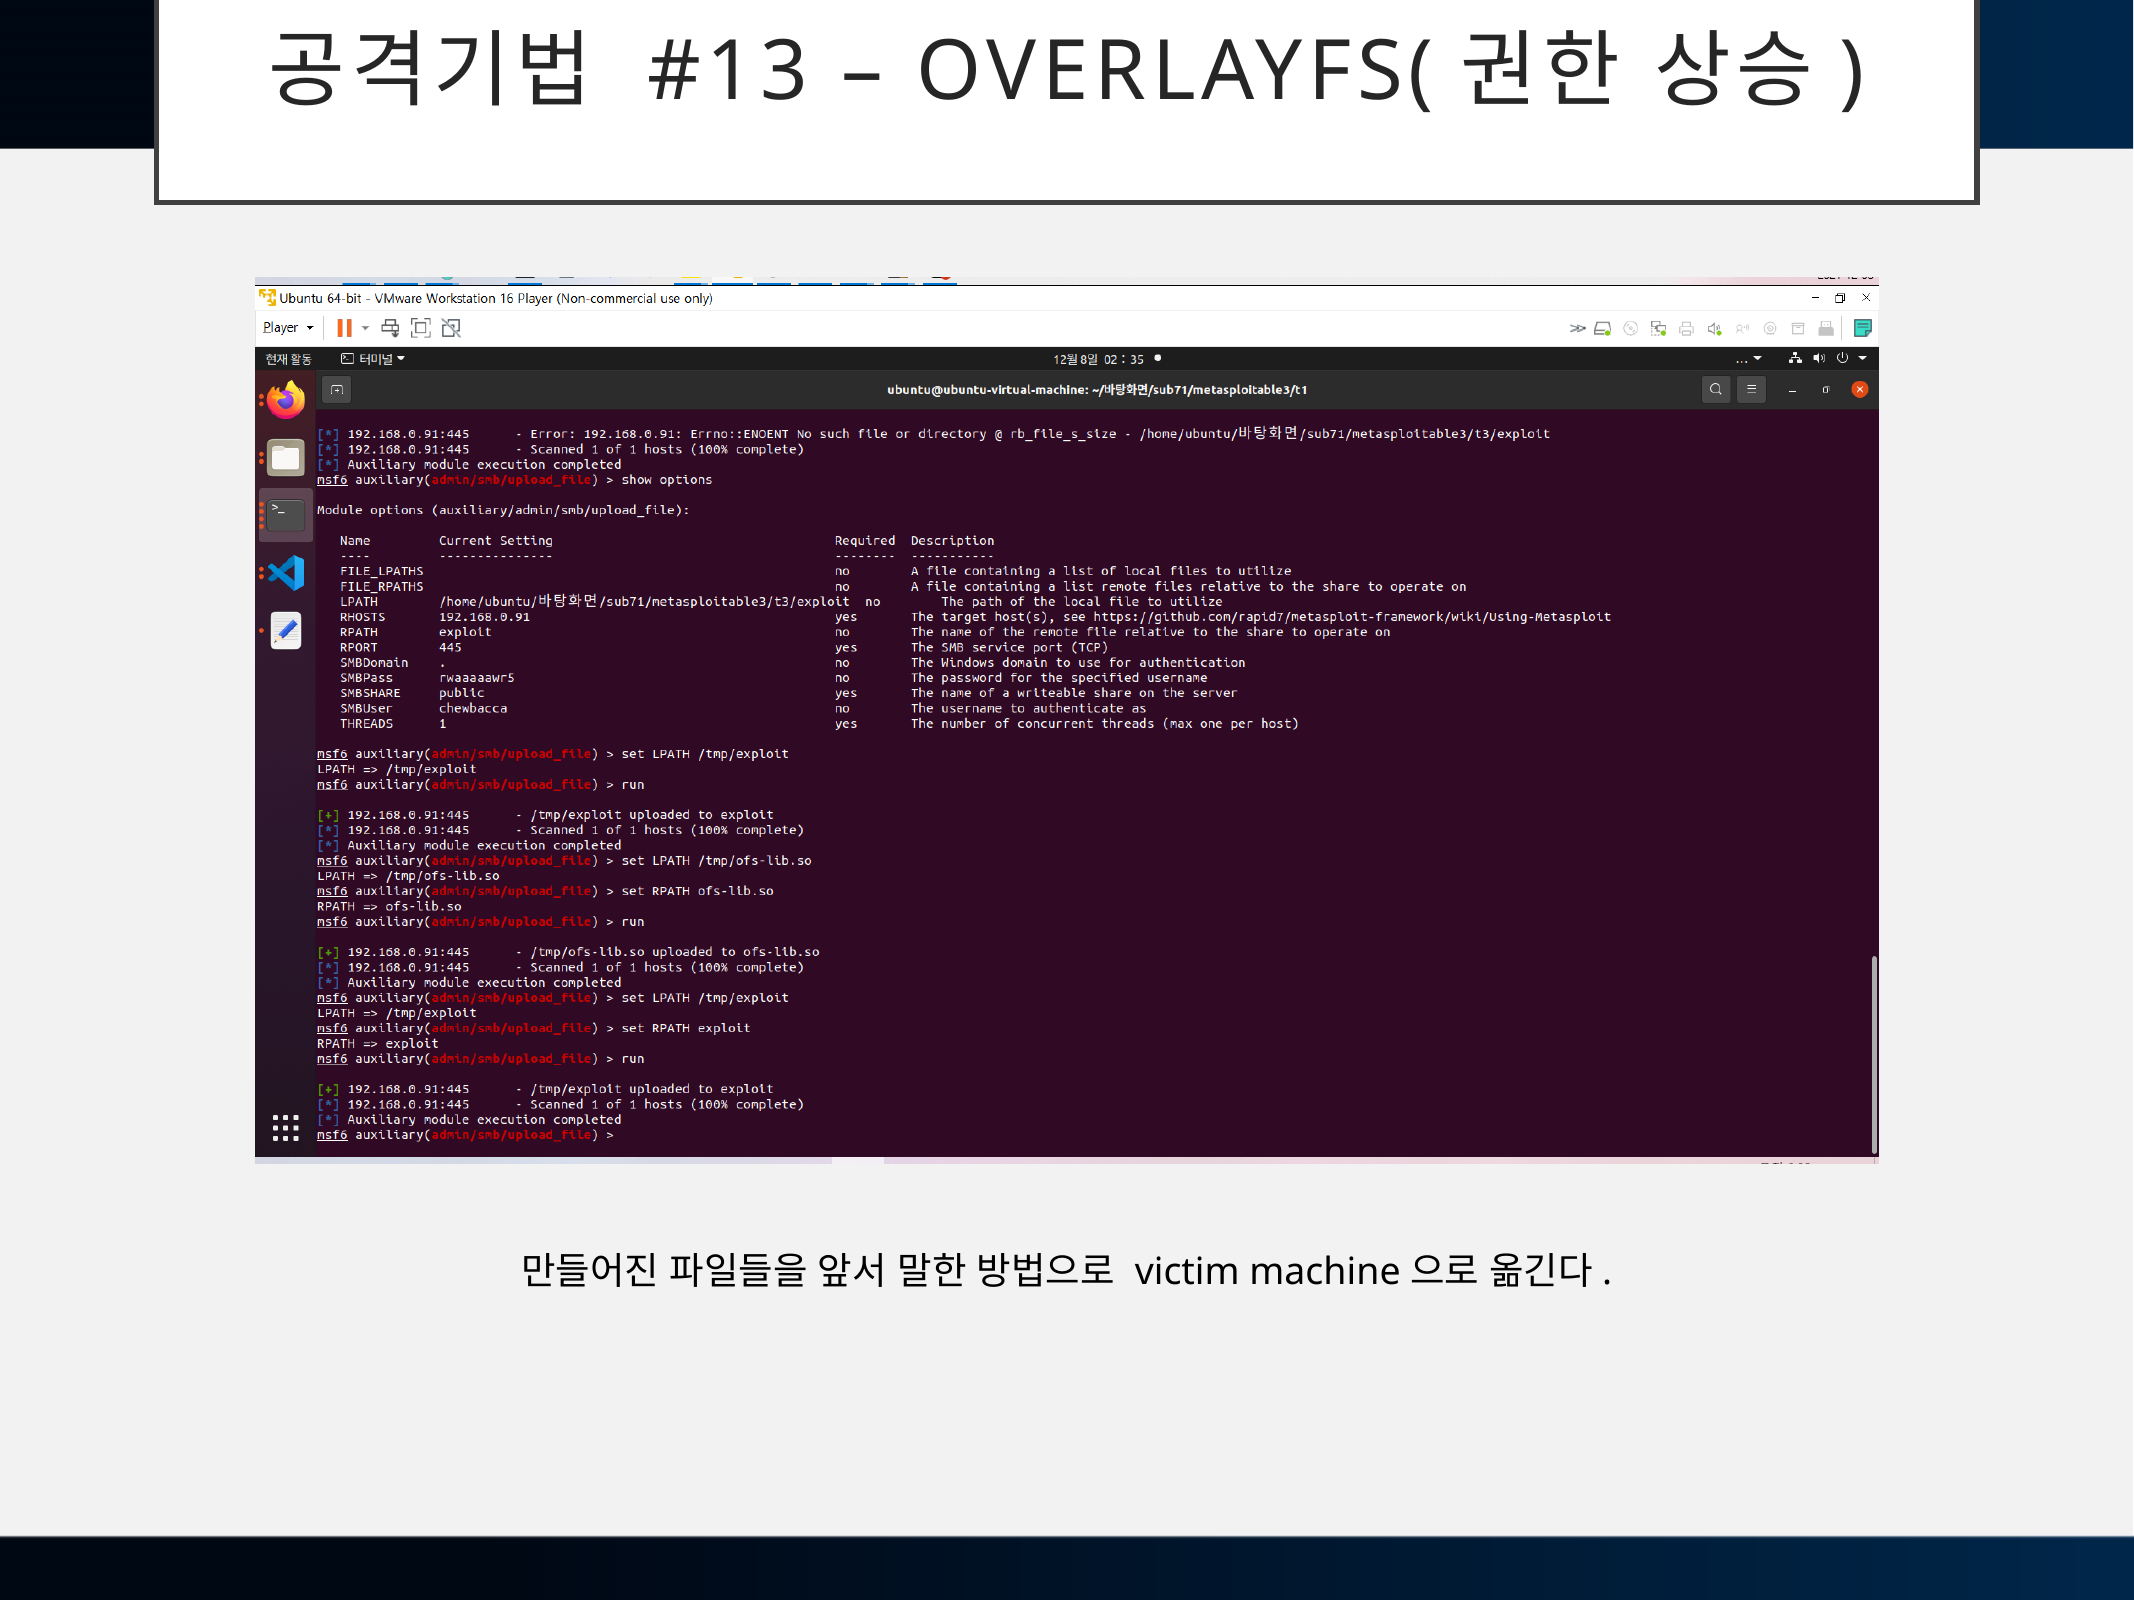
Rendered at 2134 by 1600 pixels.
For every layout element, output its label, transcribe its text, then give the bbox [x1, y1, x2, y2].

text_box 만들어진 파일들을 앞서 말한 방법으로 victim machine으로 옮긴다. [506, 1239, 1627, 1299]
text_box [0, 0, 154, 149]
picture [255, 277, 1879, 1164]
text_box [0, 1535, 2134, 1600]
title 공격기법 #13 – overlayfs(권한 상승) [154, 0, 1980, 205]
text_box [1980, 0, 2134, 149]
